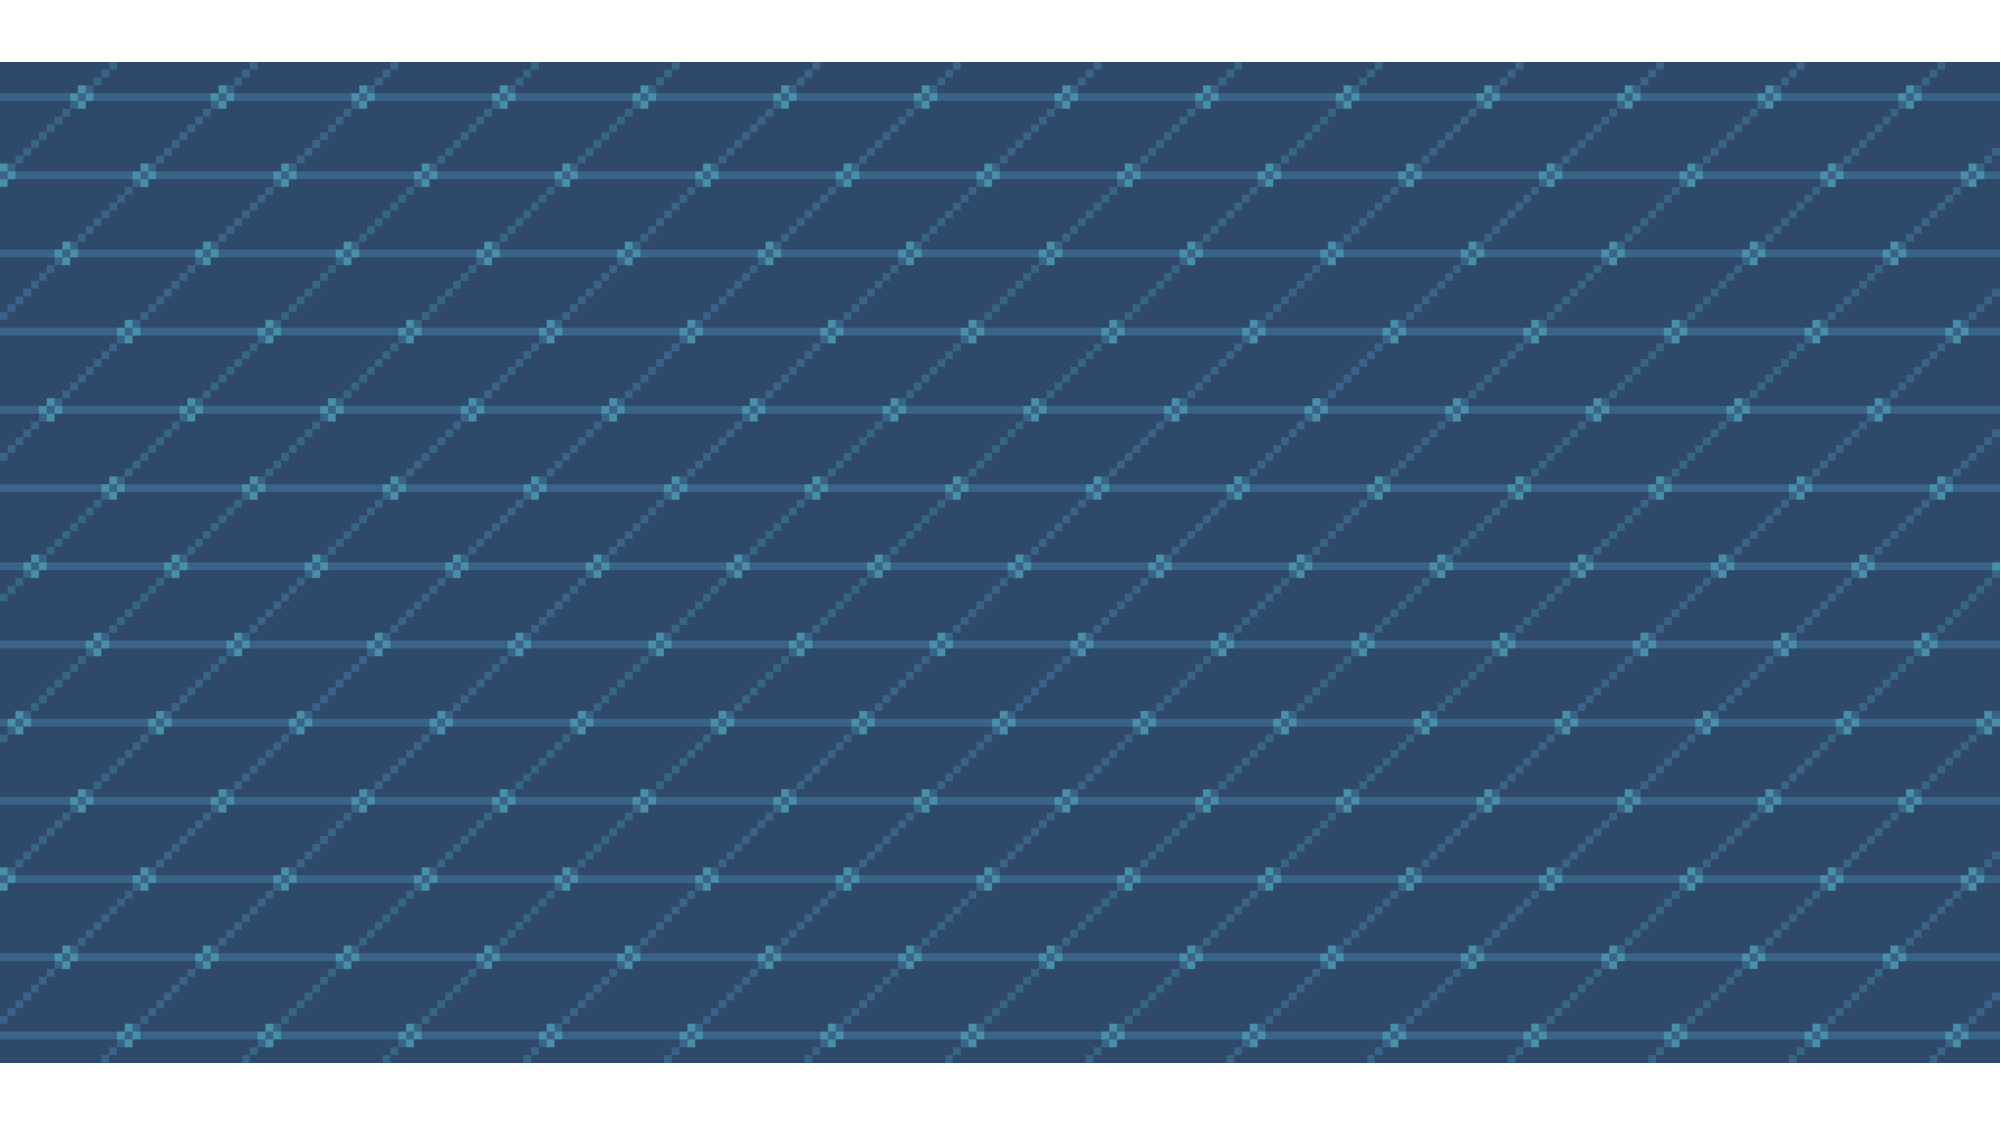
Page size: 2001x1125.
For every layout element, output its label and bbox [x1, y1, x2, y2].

picture [0, 62, 2000, 1063]
